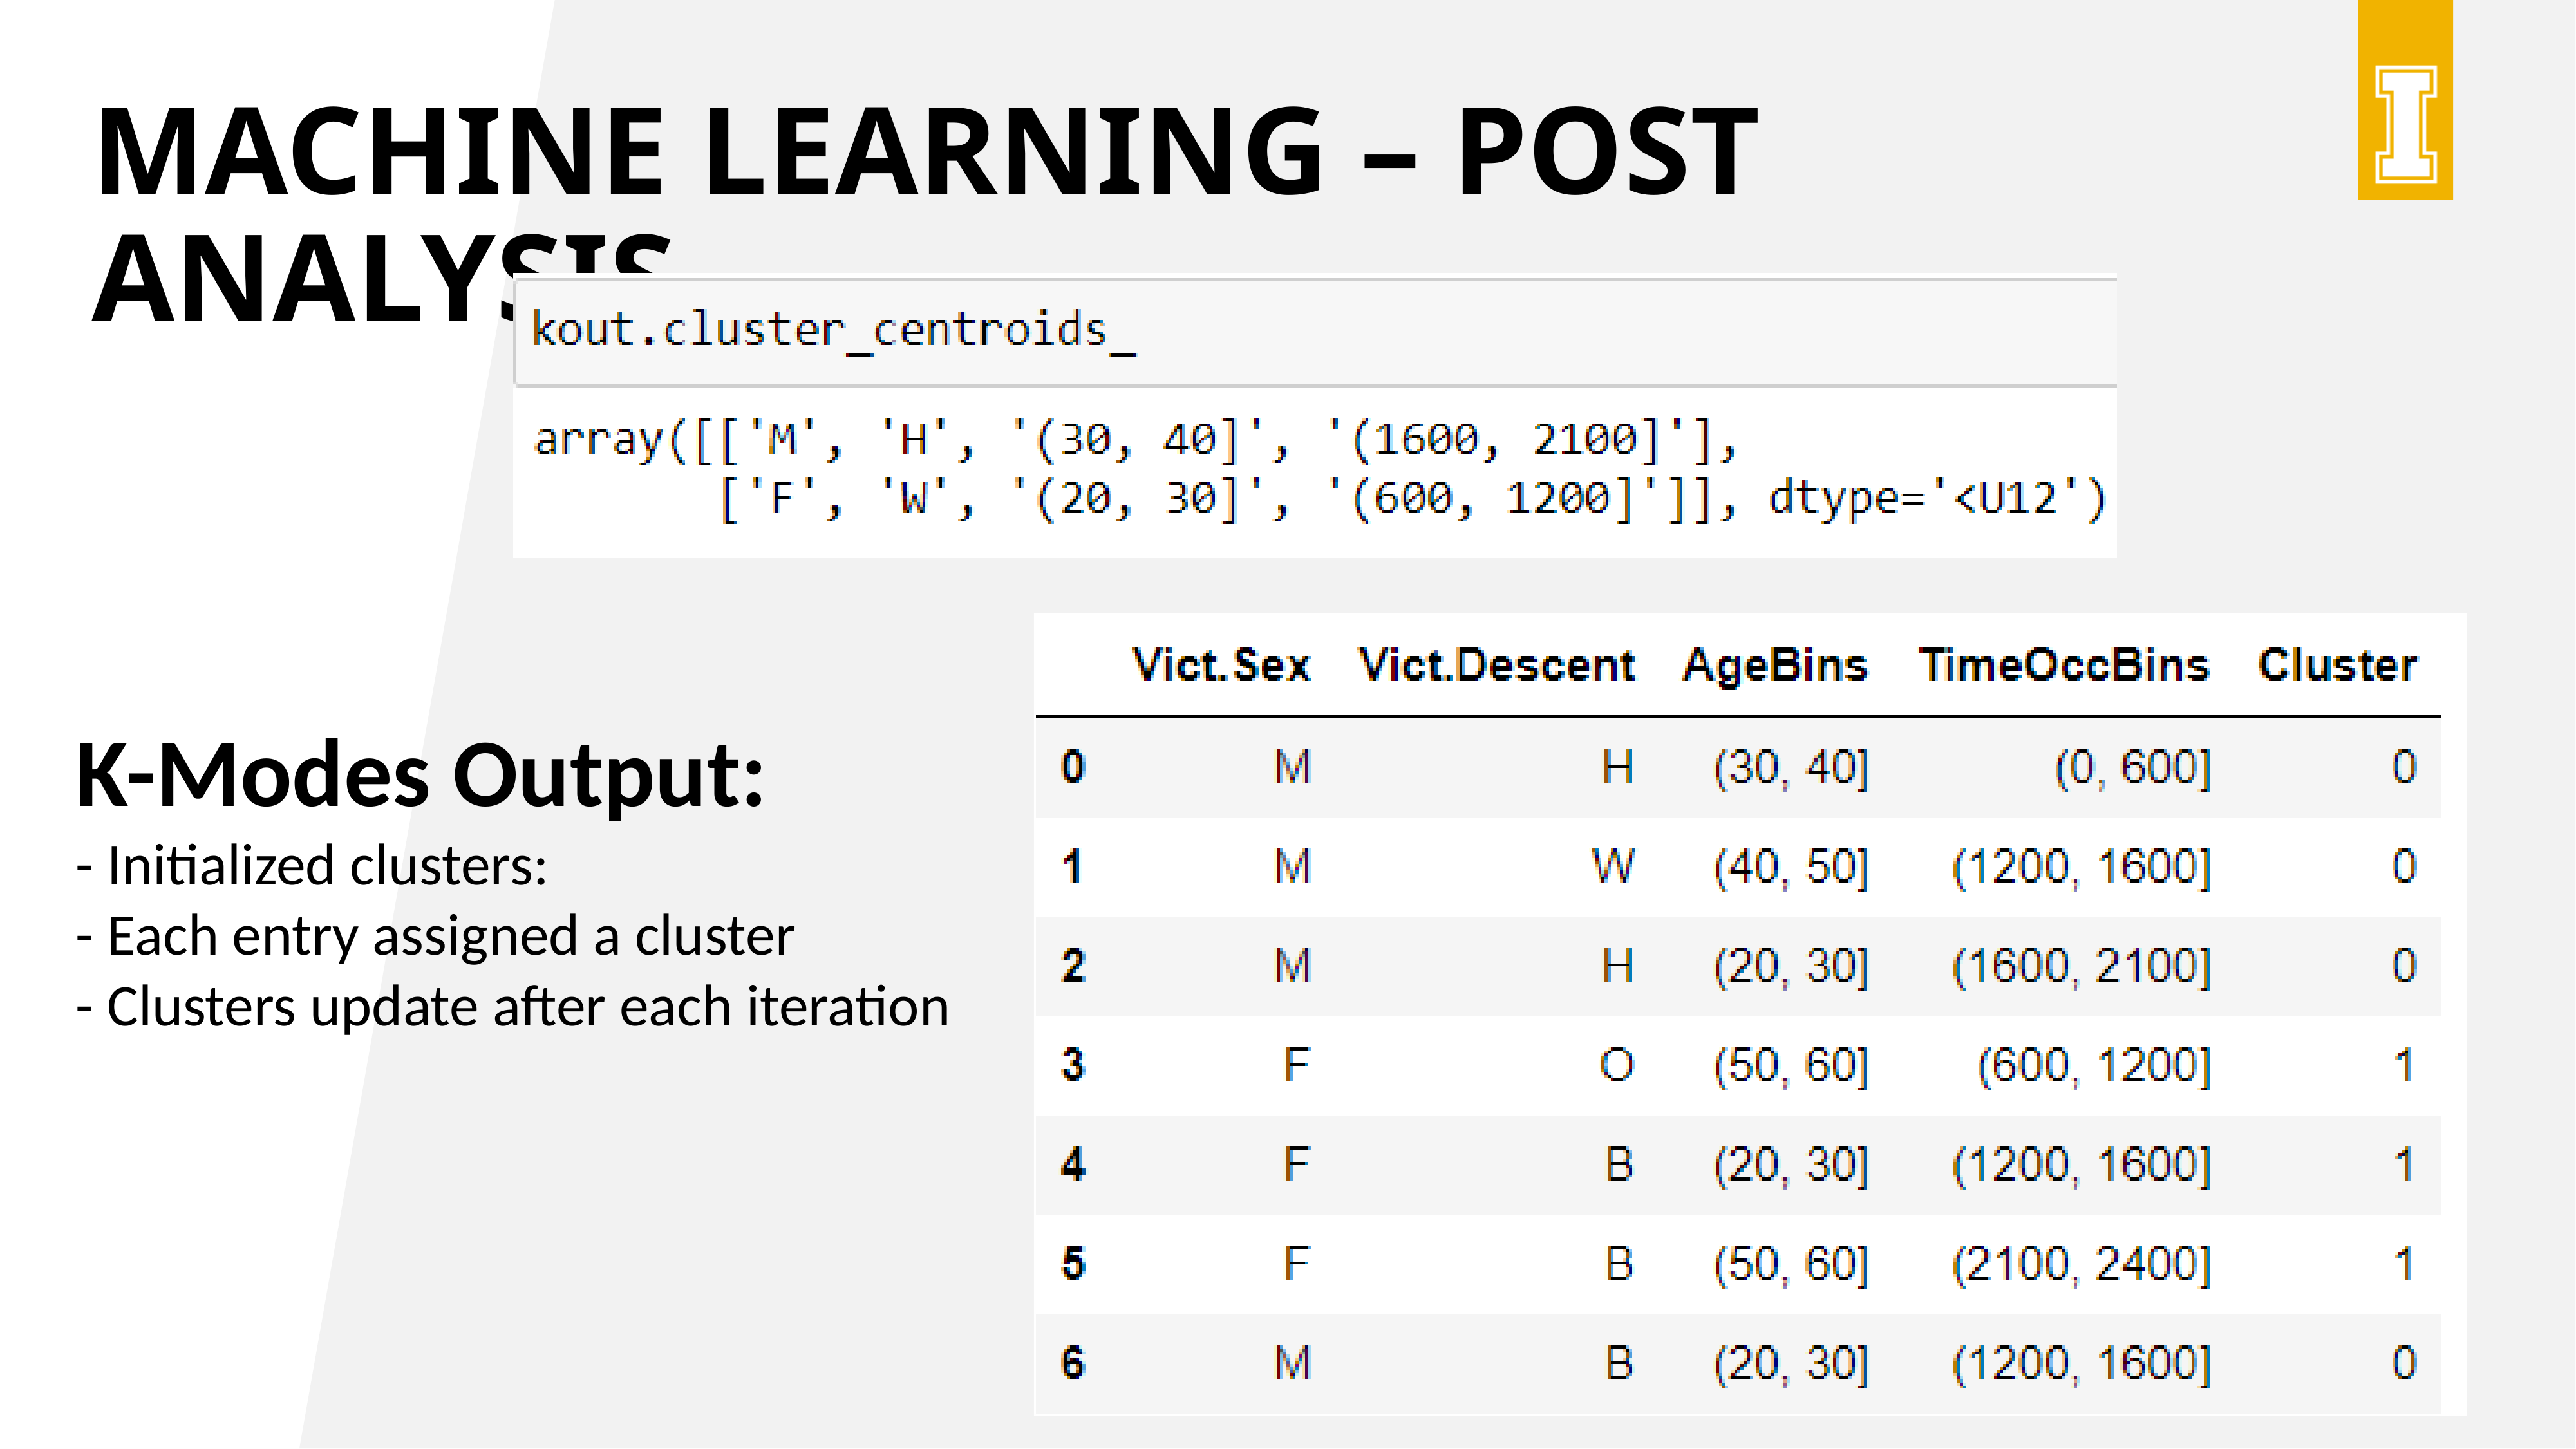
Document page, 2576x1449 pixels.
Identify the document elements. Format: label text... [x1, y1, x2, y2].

title Machine learning – POST ANALYSIS [91, 91, 2313, 220]
text_box K-Modes Output: - Initialized clusters: - Each entry assigned a cluster - Clusters update after each iteration [66, 704, 986, 1043]
picture [512, 272, 2117, 558]
picture [1033, 612, 2467, 1416]
